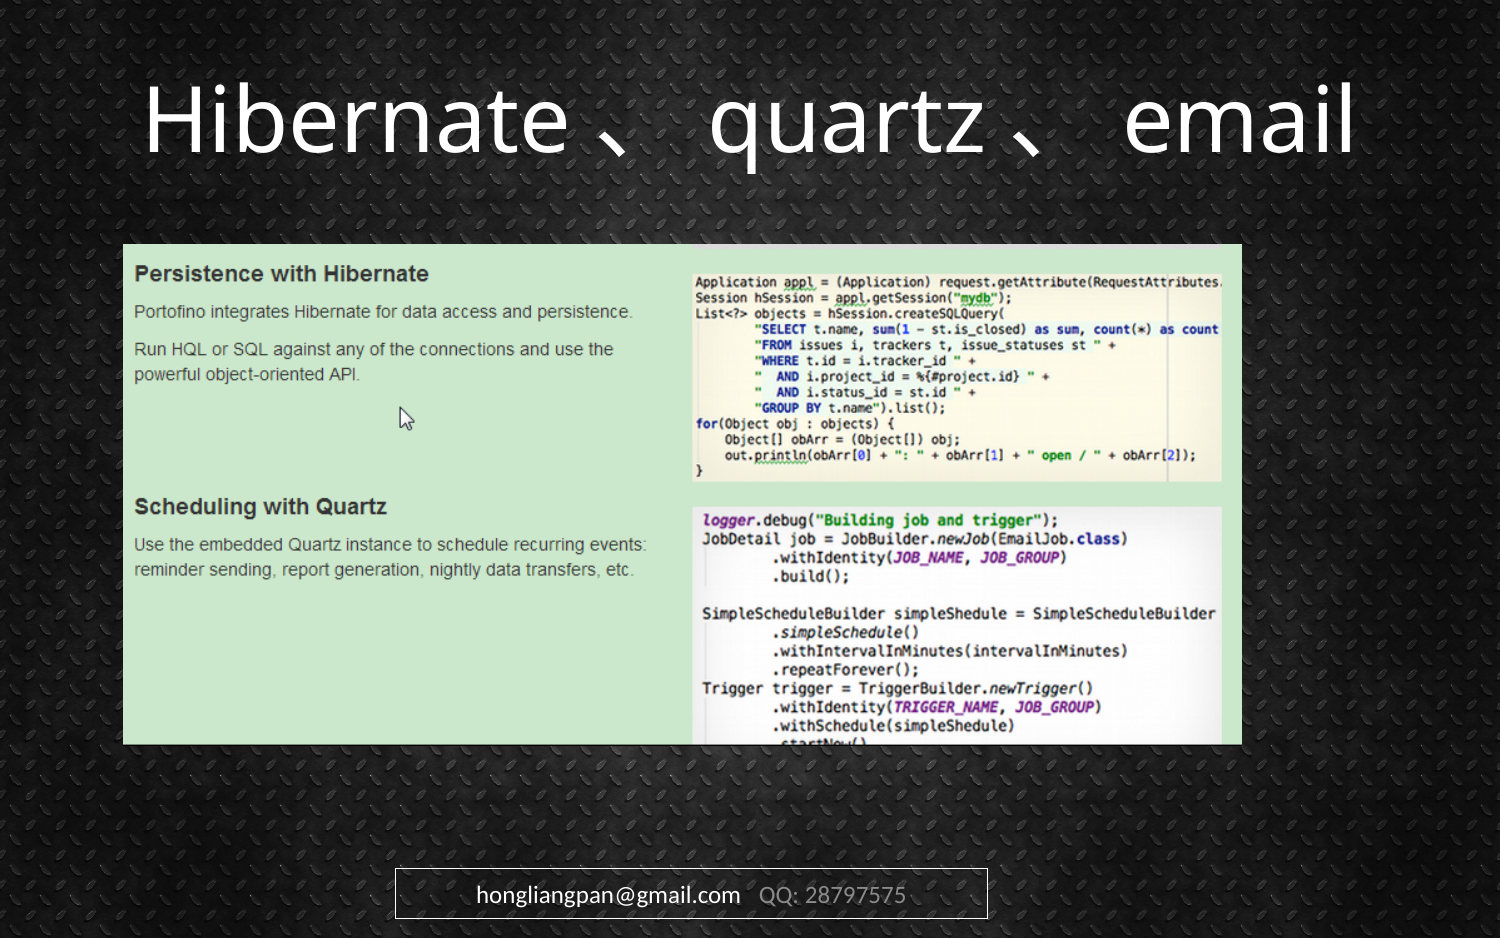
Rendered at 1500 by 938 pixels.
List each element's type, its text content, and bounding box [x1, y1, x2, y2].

title Hibernate、quartz、email [75, 37, 1425, 194]
picture [0, 0, 1500, 938]
